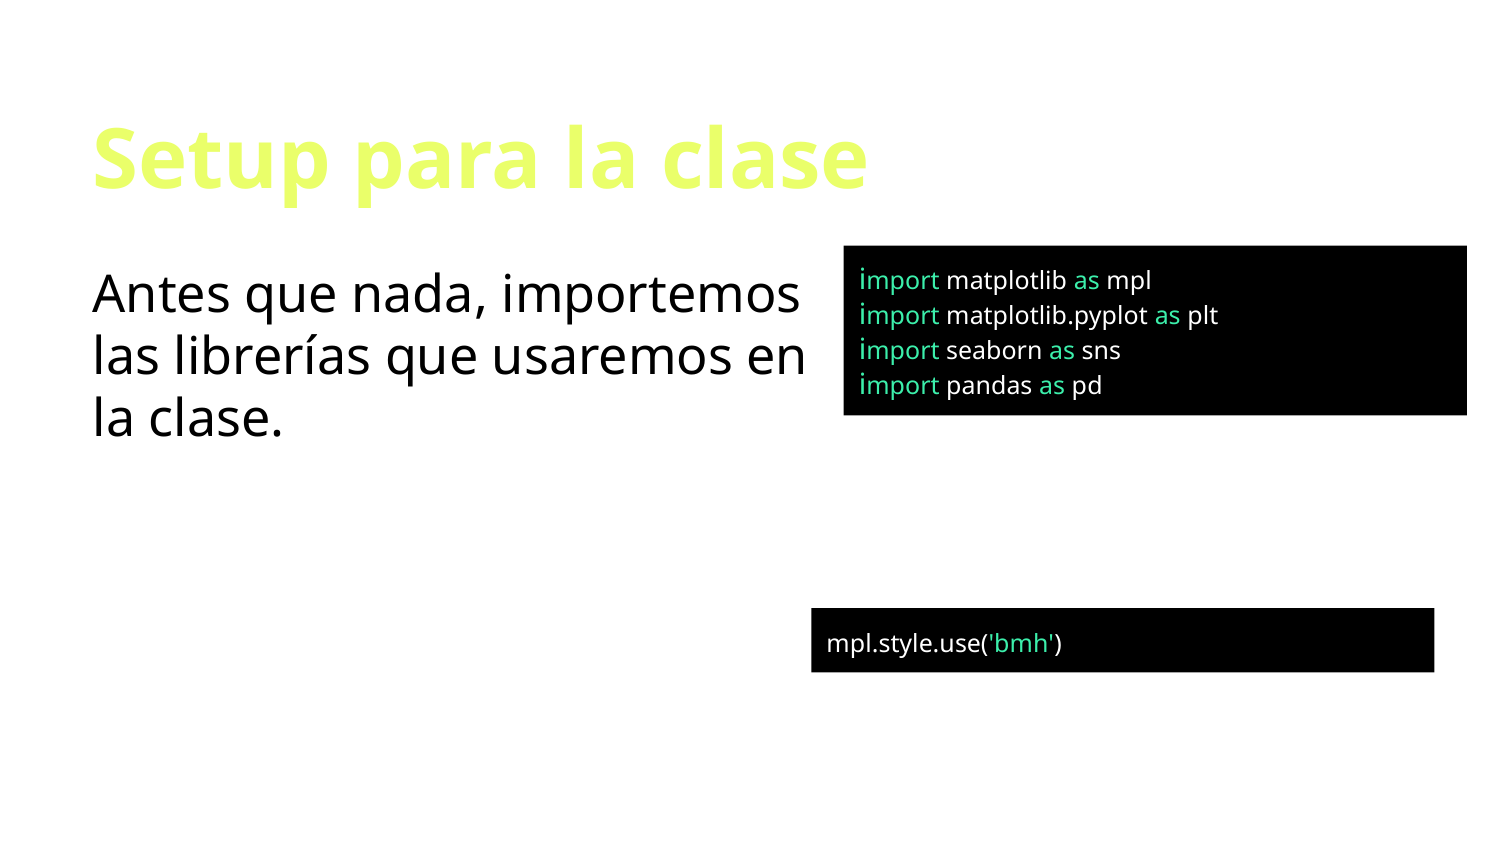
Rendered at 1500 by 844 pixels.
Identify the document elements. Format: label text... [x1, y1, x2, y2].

text_box mpl.style.use('bmh') [811, 608, 1435, 673]
text_box import matplotlib as mpl import matplotlib.pyplot as plt import seaborn as sns import pandas as pd [843, 245, 1467, 416]
text_box Antes que nada, importemos las librerías que usaremos en la clase. Los estilos por defecto de Matplotlib no son muy estéticos, podemos cambiarlos fácilmente. [77, 244, 844, 775]
text_box Setup para la clase [77, 101, 1414, 222]
